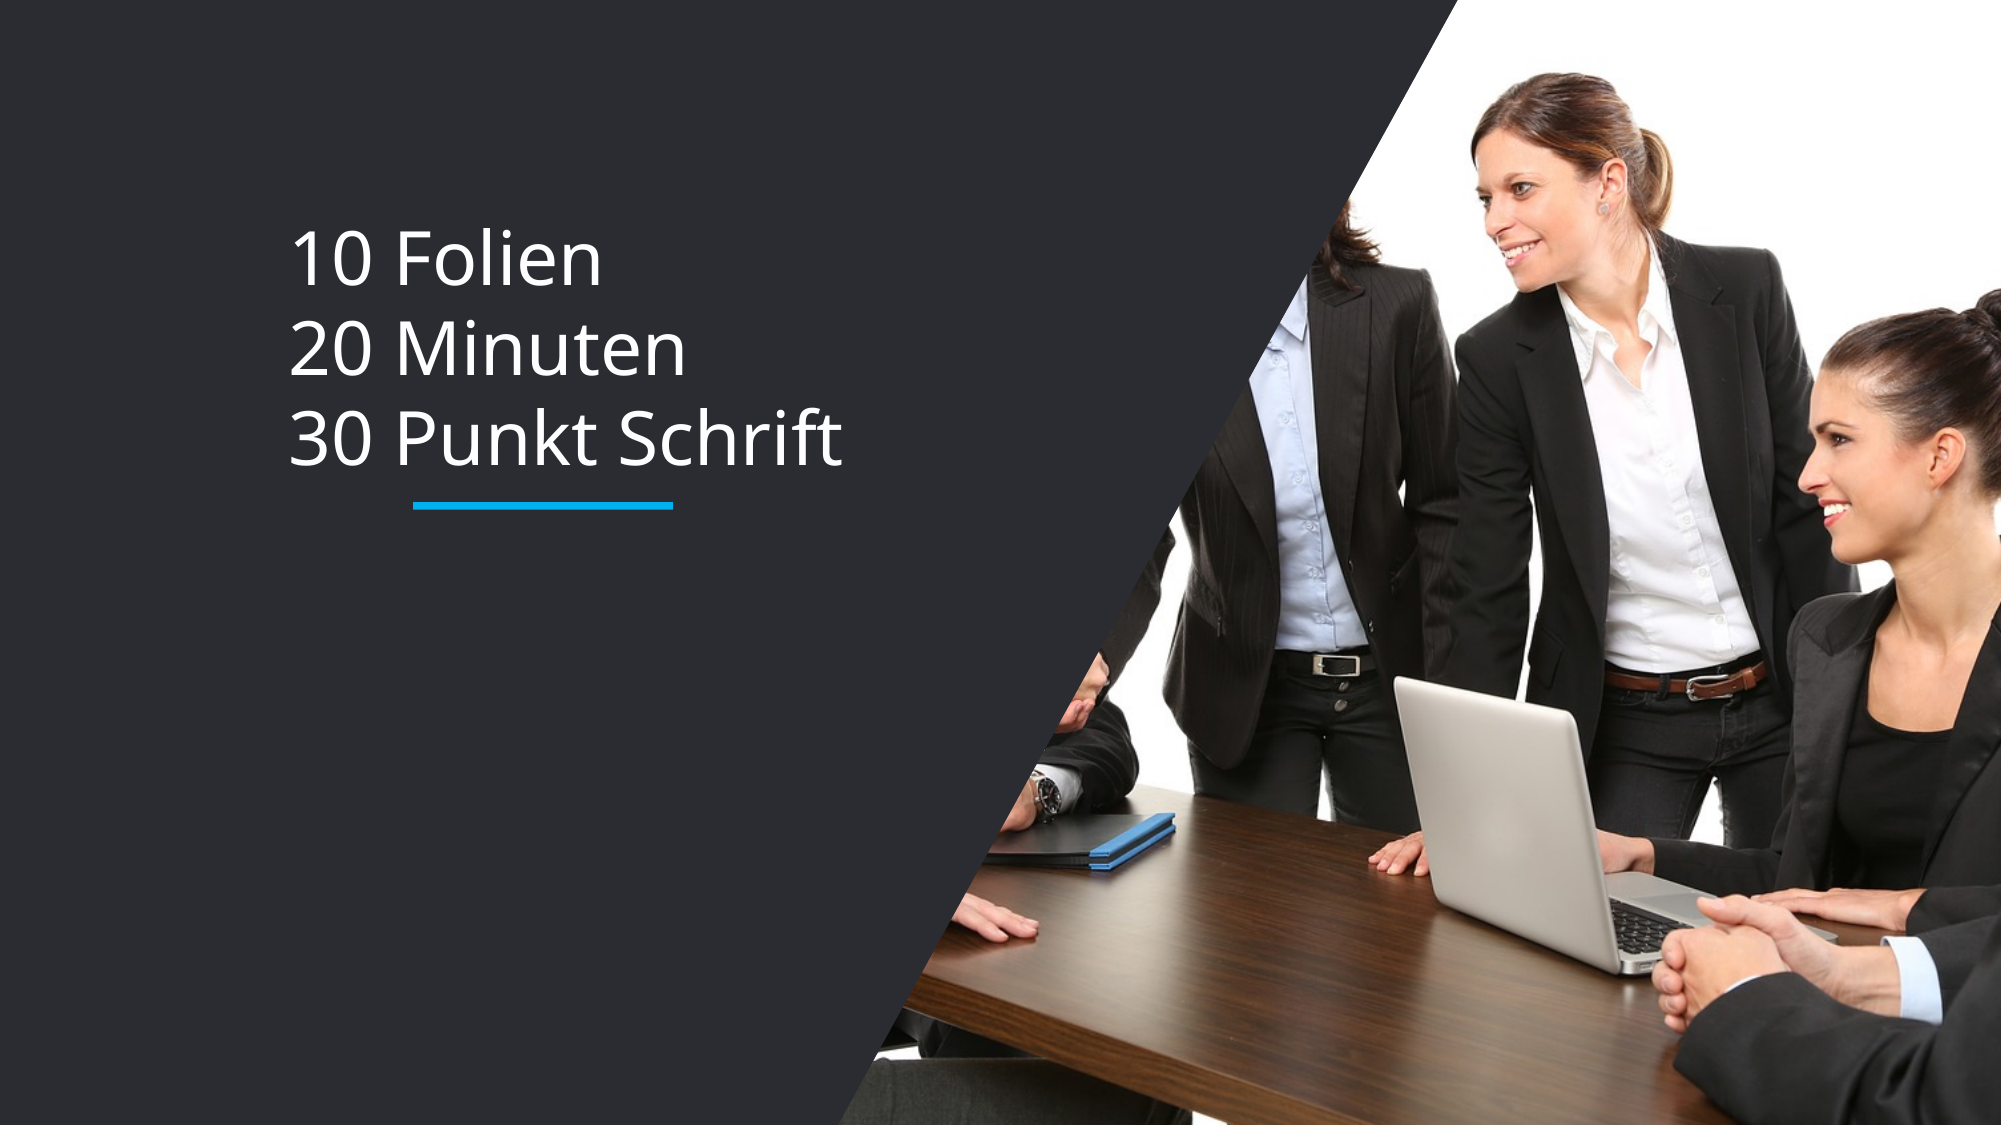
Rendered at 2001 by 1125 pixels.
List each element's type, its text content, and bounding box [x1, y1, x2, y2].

picture [836, 0, 2001, 1125]
text_box 10 Folien 20 Minuten 30 Punkt Schrift [288, 210, 836, 481]
text_box [412, 501, 674, 511]
